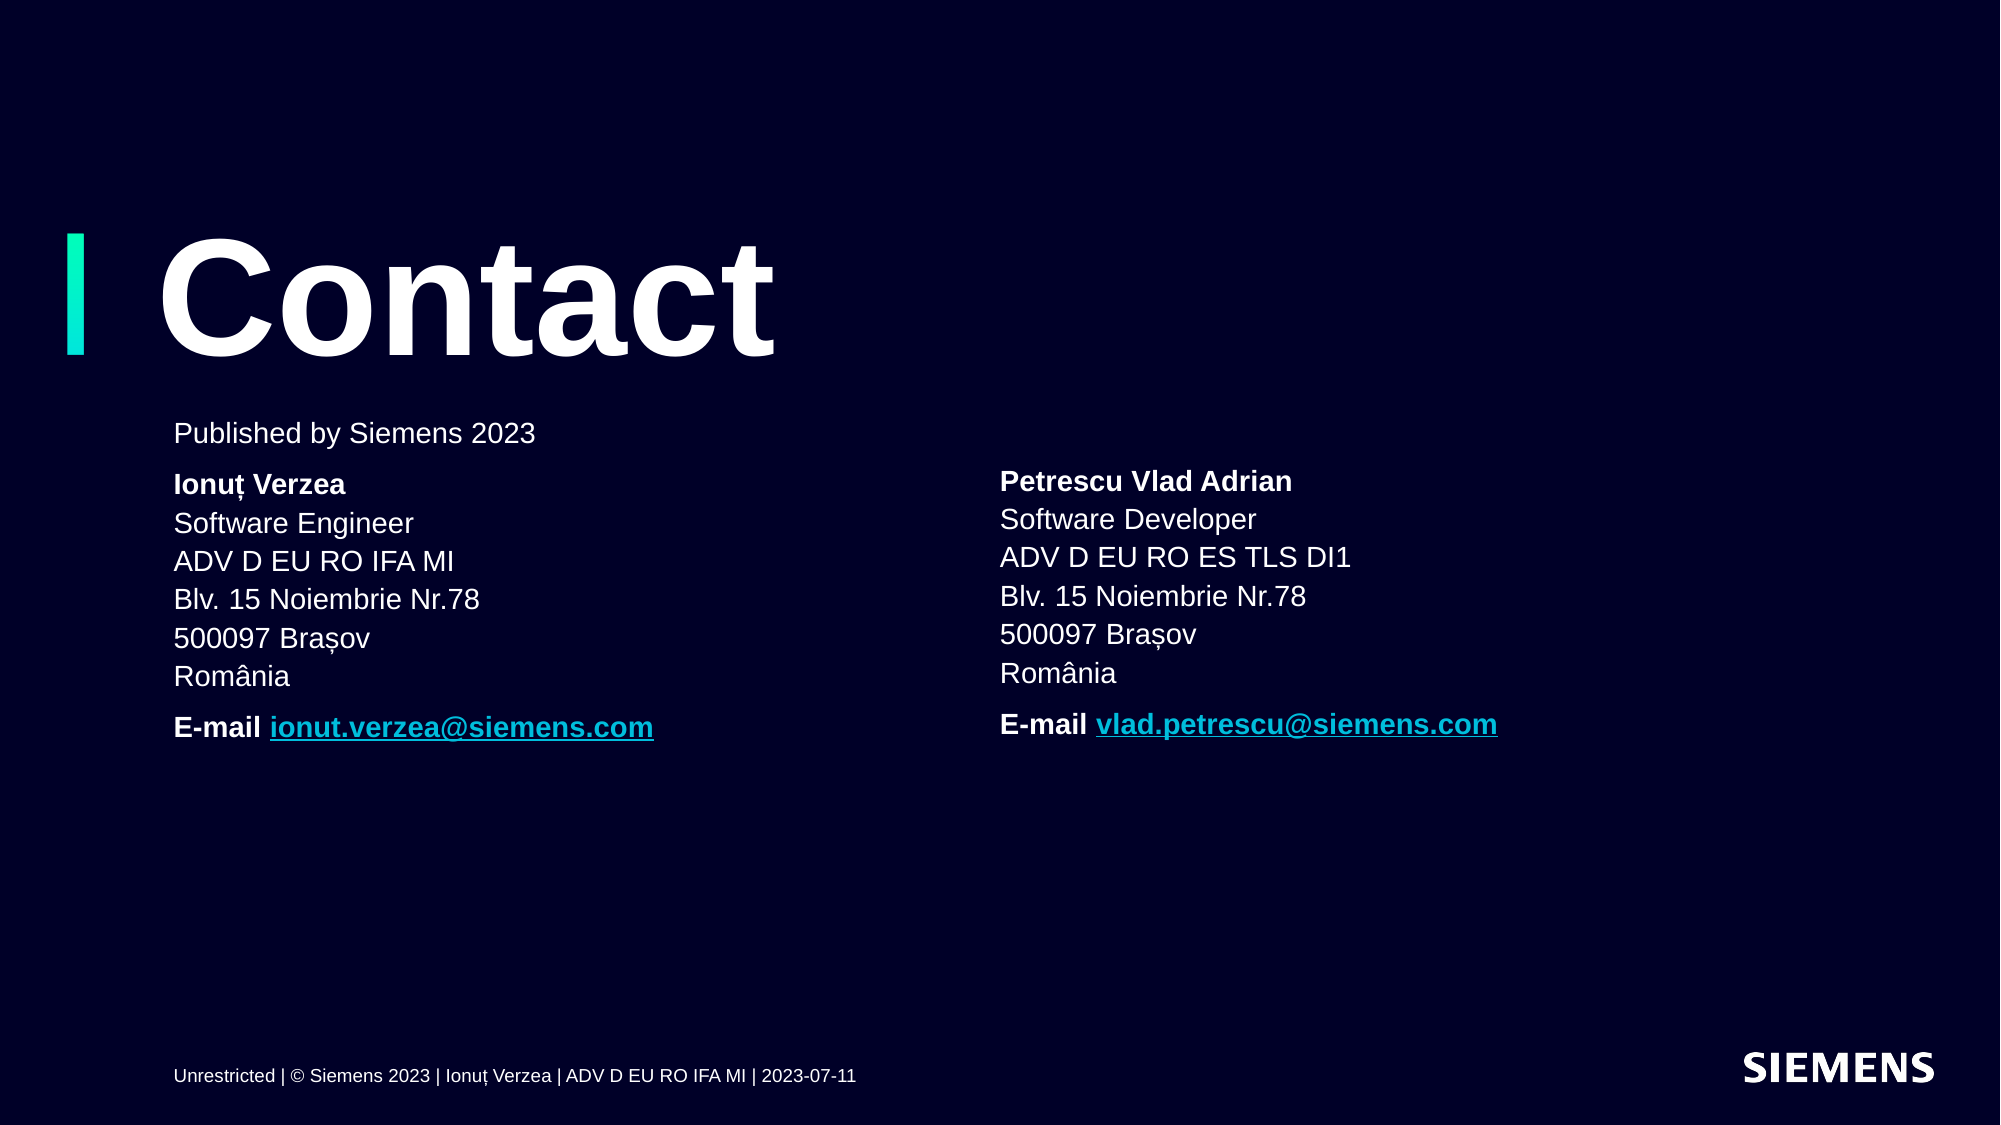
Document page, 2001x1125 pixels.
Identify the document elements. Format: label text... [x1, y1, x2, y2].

text_box Petrescu Vlad Adrian Software Developer ADV D EU RO ES TLS DI1 Blv. 15 Noiembrie Nr.78 500097 Brașov România E-mail vlad.petrescu@siemens.com [999, 393, 1765, 953]
footer Unrestricted | © Siemens 2023 | Ionuț Verzea | ADV D EU RO IFA MI | 2023-07-11 [173, 1035, 1686, 1125]
picture [1744, 1052, 1934, 1083]
title Contact [67, 202, 1686, 394]
subtitle Published by Siemens 2023 Ionuț Verzea Software Engineer ADV D EU RO IFA MI Blv. 15 Noiembrie Nr.78 500097 Brașov România E-mail ionut.verzea@siemens.com [173, 393, 939, 953]
